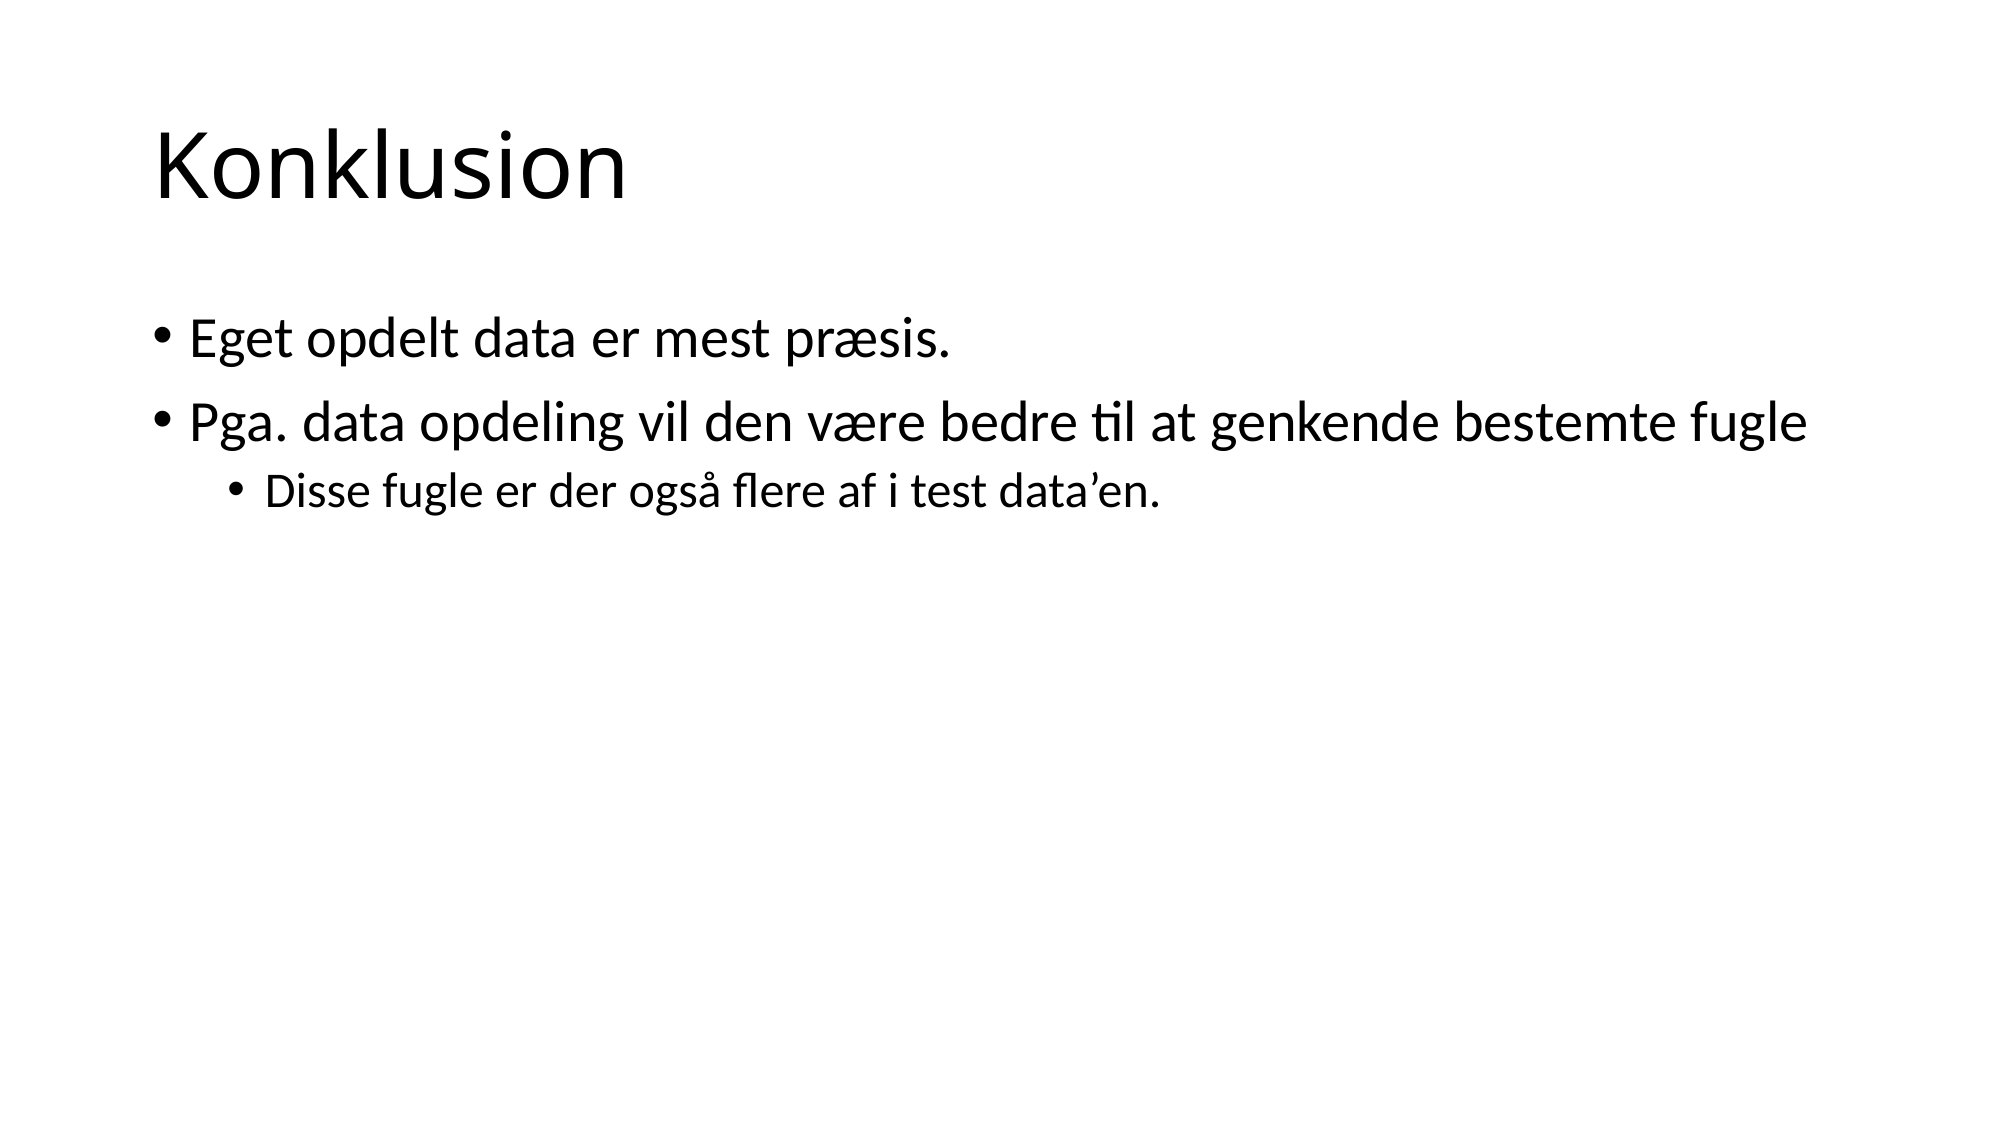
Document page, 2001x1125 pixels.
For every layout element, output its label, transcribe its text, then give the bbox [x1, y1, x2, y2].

list Eget opdelt data er mest præsis. Pga. data opdeling vil den være bedre til at genkende bestemte fugle Disse fugle er der også flere af i test data’en. [137, 299, 1863, 1014]
title Konklusion [137, 59, 1863, 278]
